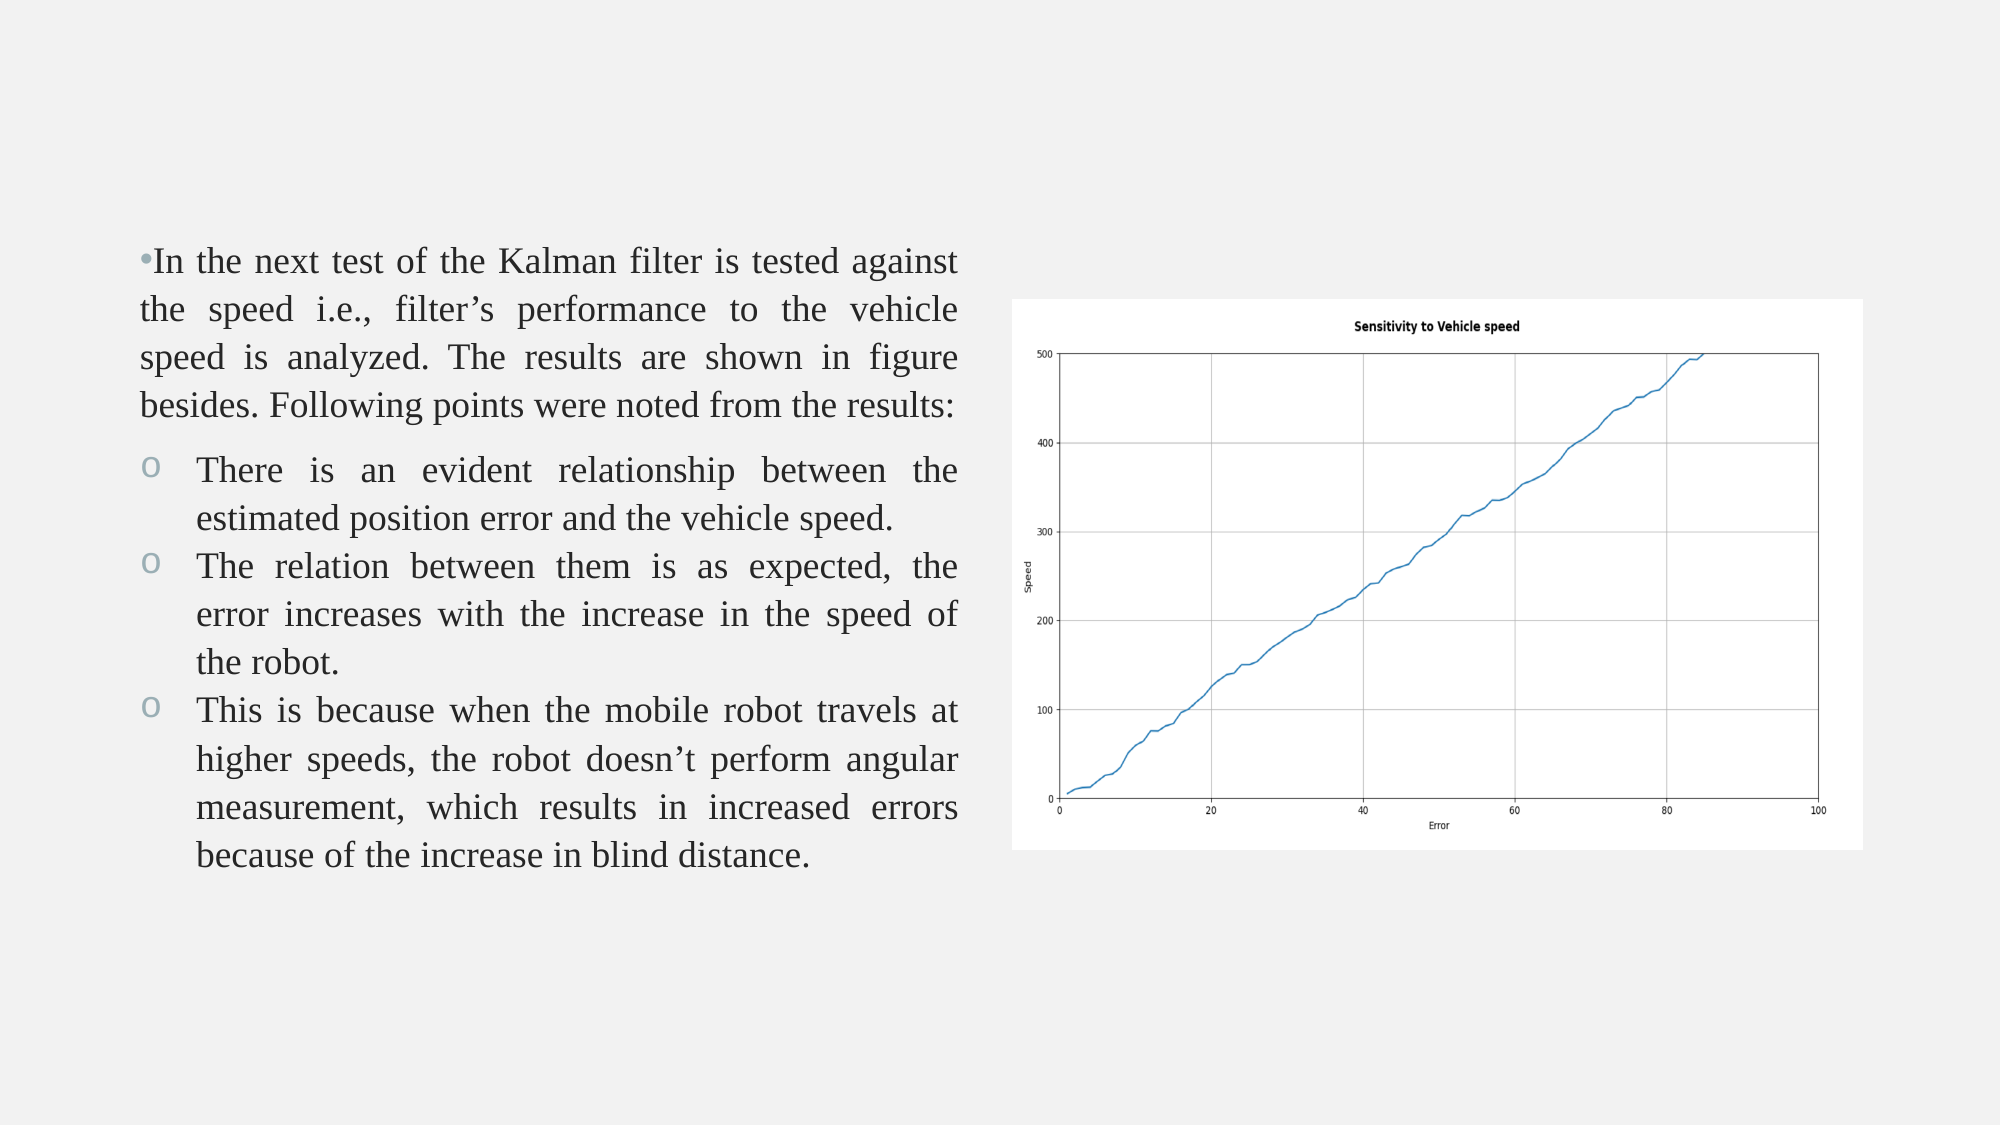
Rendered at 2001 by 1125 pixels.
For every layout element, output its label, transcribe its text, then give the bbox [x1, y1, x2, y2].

list In the next test of the Kalman filter is tested against the speed i.e., filter’s performance to the vehicle speed is analyzed. The results are shown in figure besides. Following points were noted from the results: There is an evident relationship between the estimated position error and the vehicle speed. The relation between them is as expected, the error increases with the increase in the speed of the robot. This is because when the mobile robot travels at higher speeds, the robot doesn’t perform angular measurement, which results in increased errors because of the increase in blind distance. [124, 224, 975, 1125]
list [1012, 299, 1863, 850]
